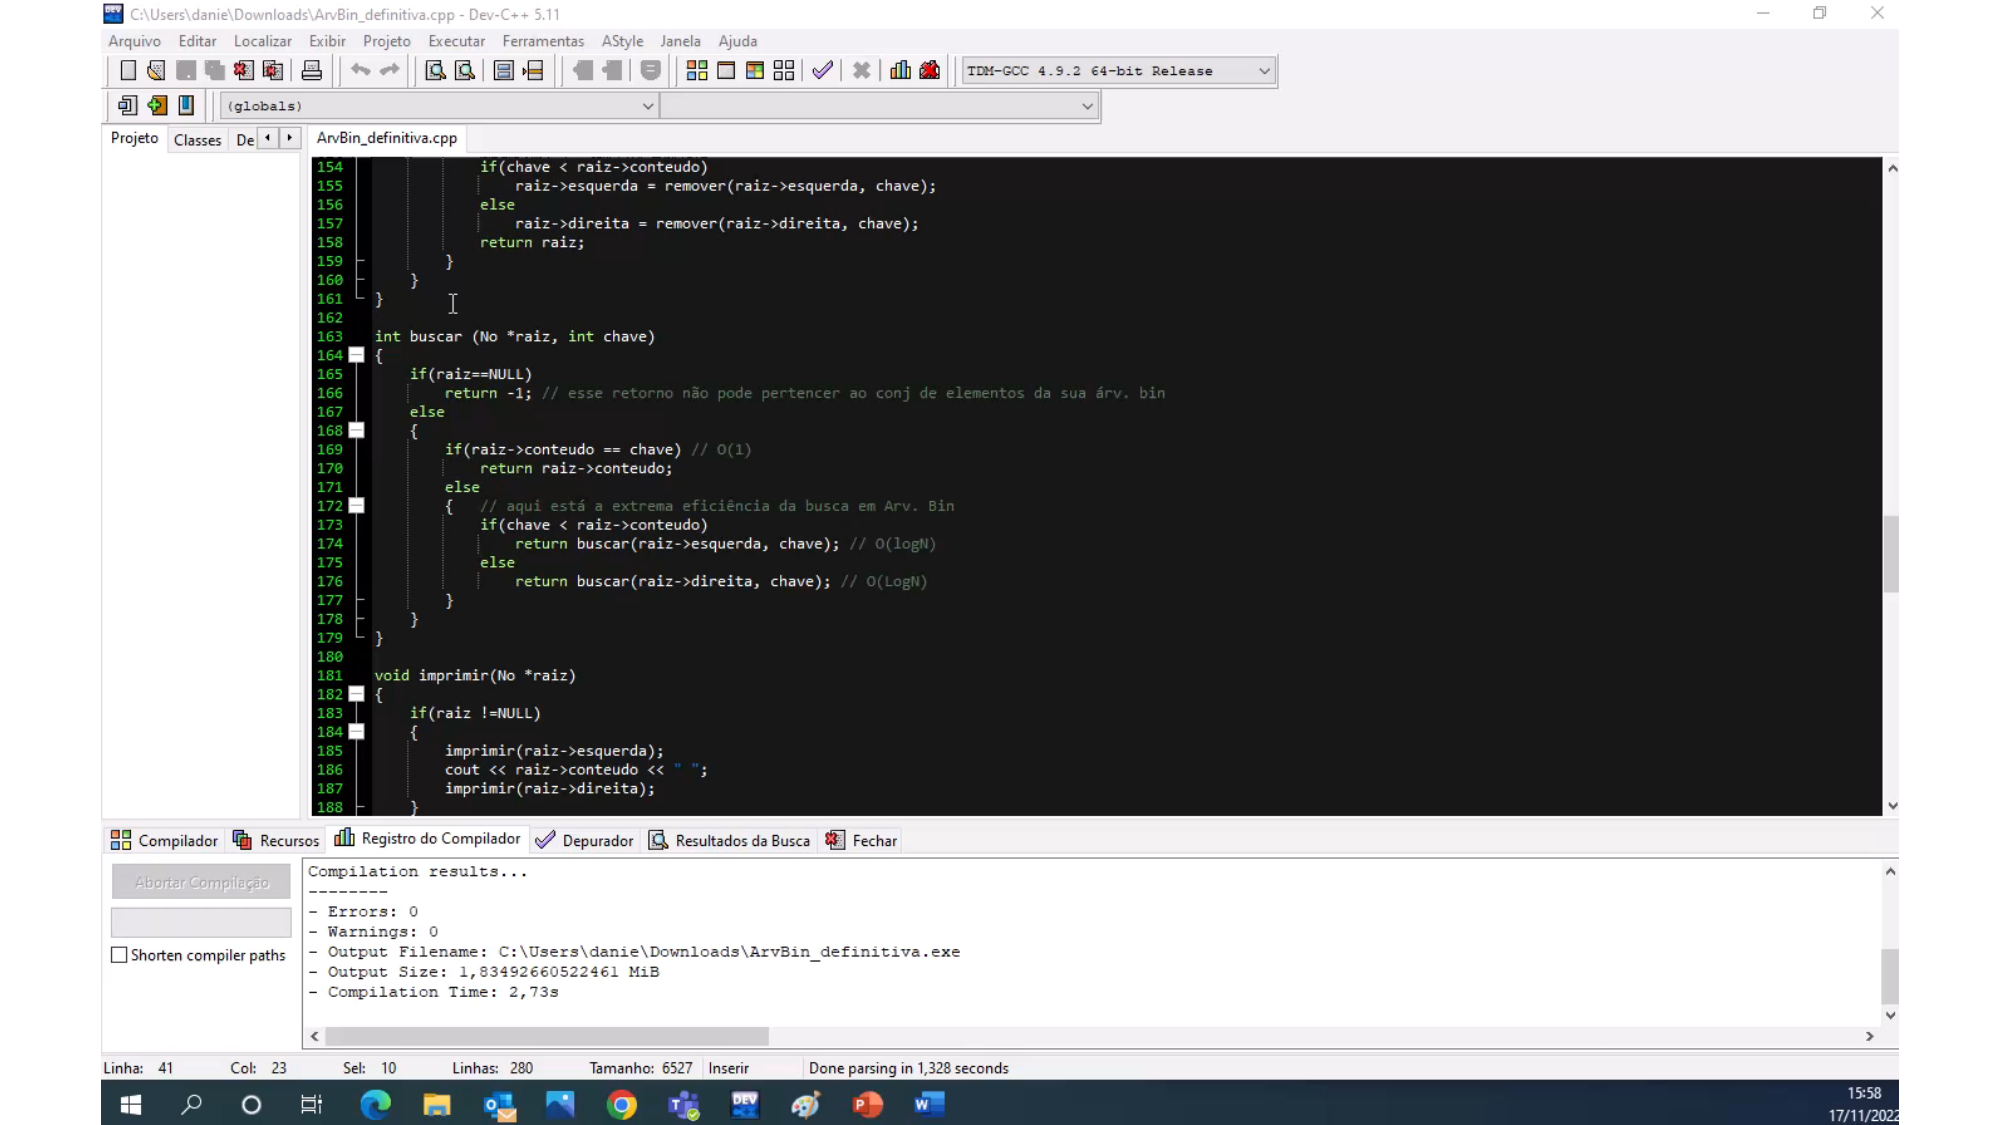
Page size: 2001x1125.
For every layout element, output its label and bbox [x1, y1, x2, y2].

text_box [101, 0, 1899, 1125]
